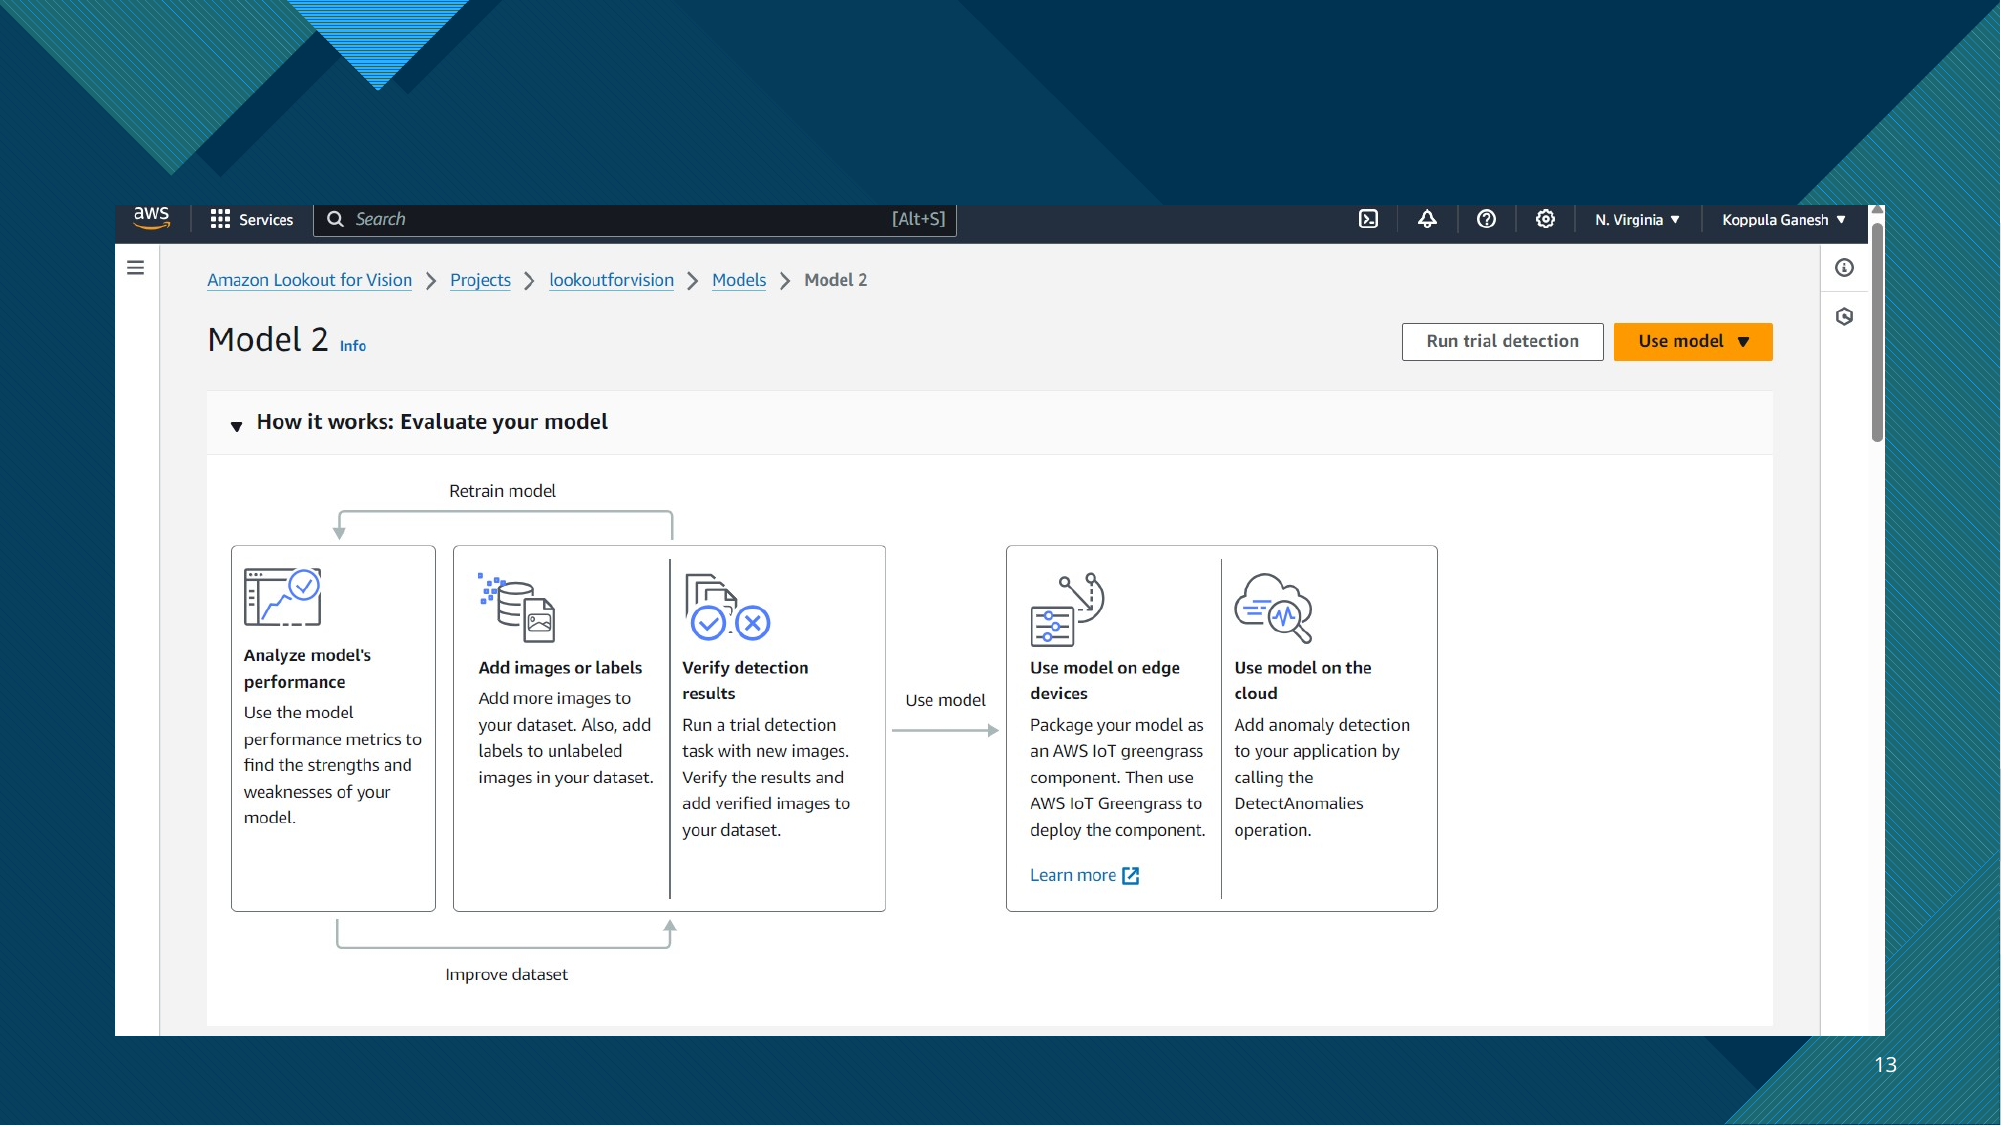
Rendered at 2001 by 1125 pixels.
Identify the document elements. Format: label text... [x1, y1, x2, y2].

slide_number 13 [1845, 1035, 1913, 1096]
picture [116, 205, 1885, 1036]
